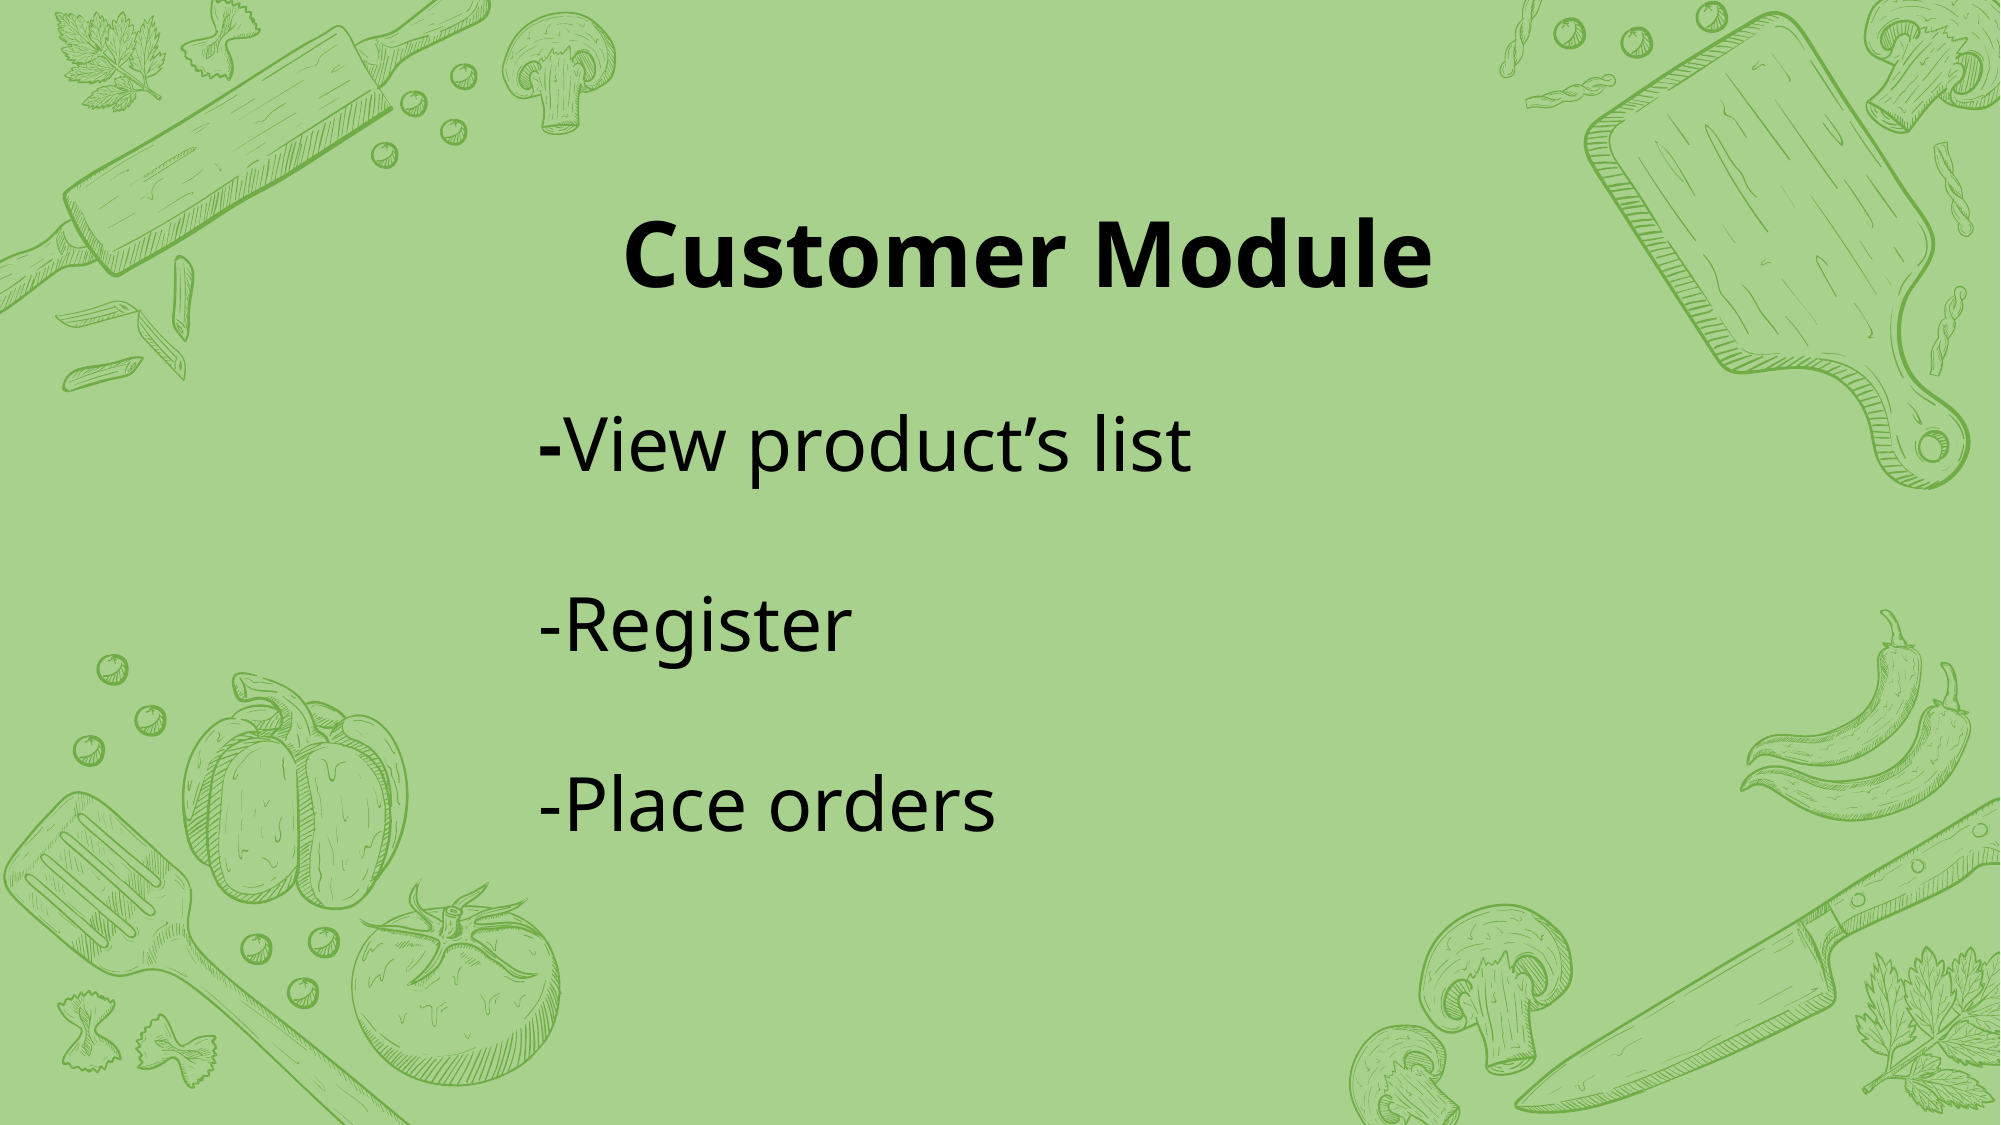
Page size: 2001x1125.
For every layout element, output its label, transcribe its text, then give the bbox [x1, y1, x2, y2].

text_box Customer Module -View product’s list -Register -Place orders [524, 188, 1534, 854]
